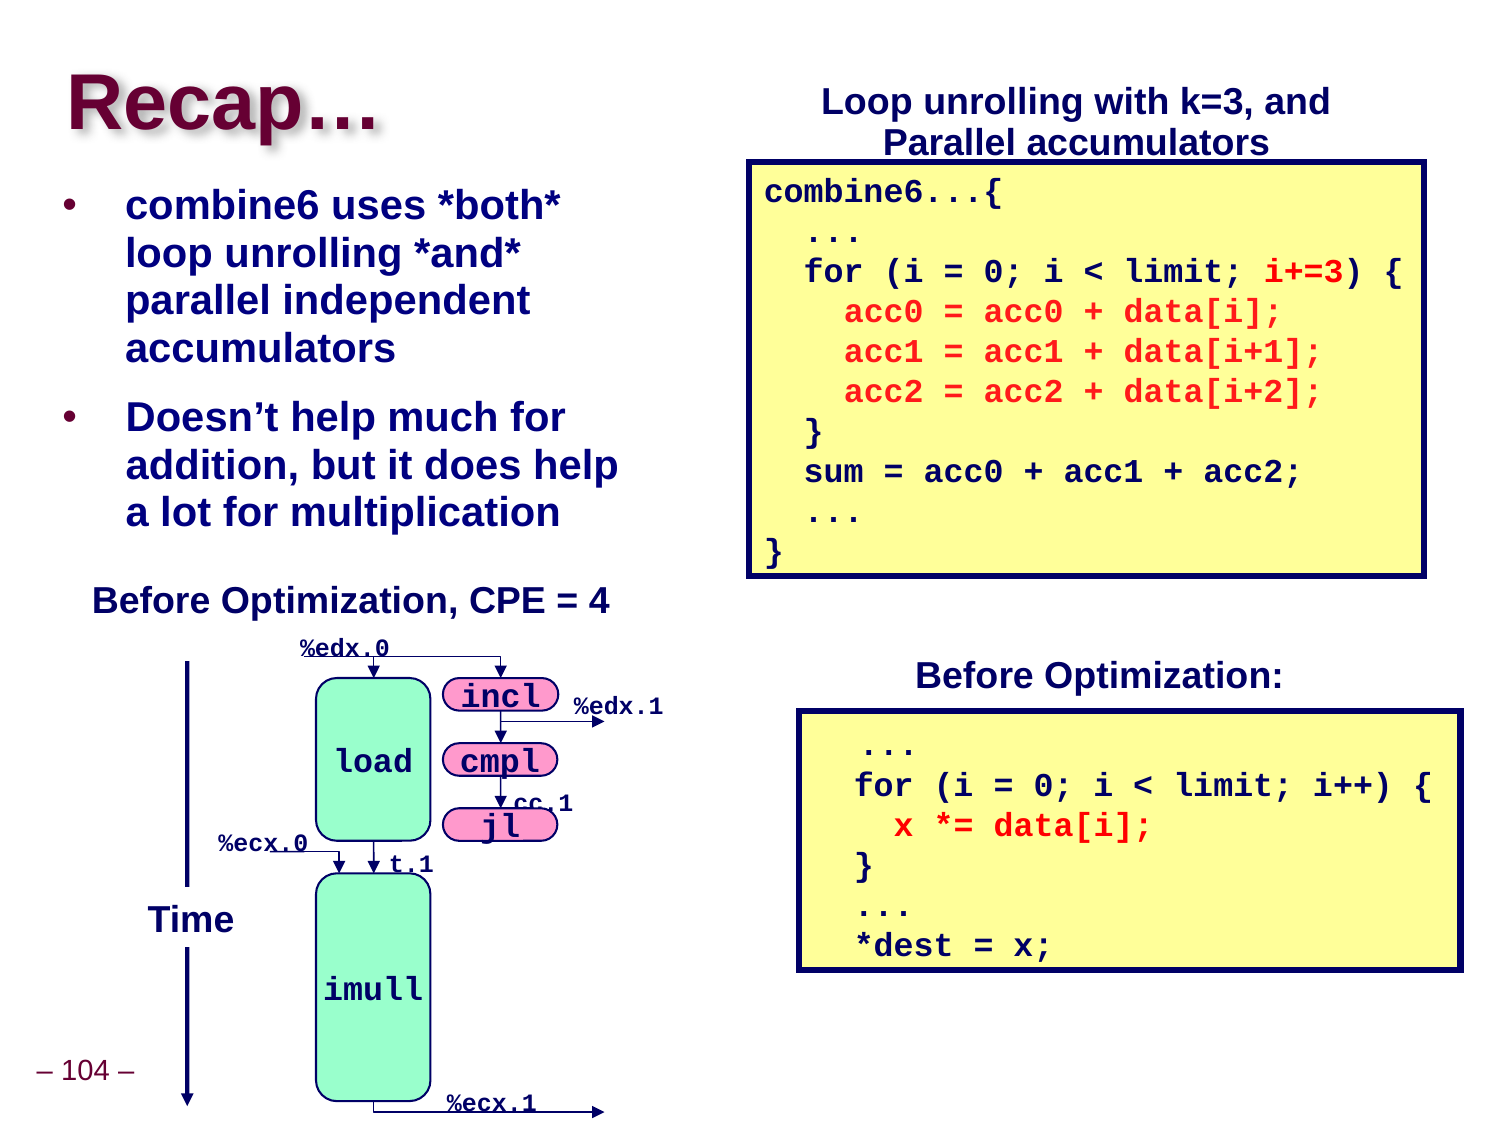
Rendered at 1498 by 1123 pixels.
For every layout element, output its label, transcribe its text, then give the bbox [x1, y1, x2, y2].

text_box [748, 74, 1425, 581]
title Recap… [66, 40, 1495, 169]
list combine6 uses *both* loop unrolling *and* parallel independent accumulators [47, 174, 662, 386]
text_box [798, 648, 1461, 974]
text_box Doesn’t help much for addition, but it does help a lot for multiplication [47, 386, 662, 562]
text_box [74, 573, 680, 1123]
